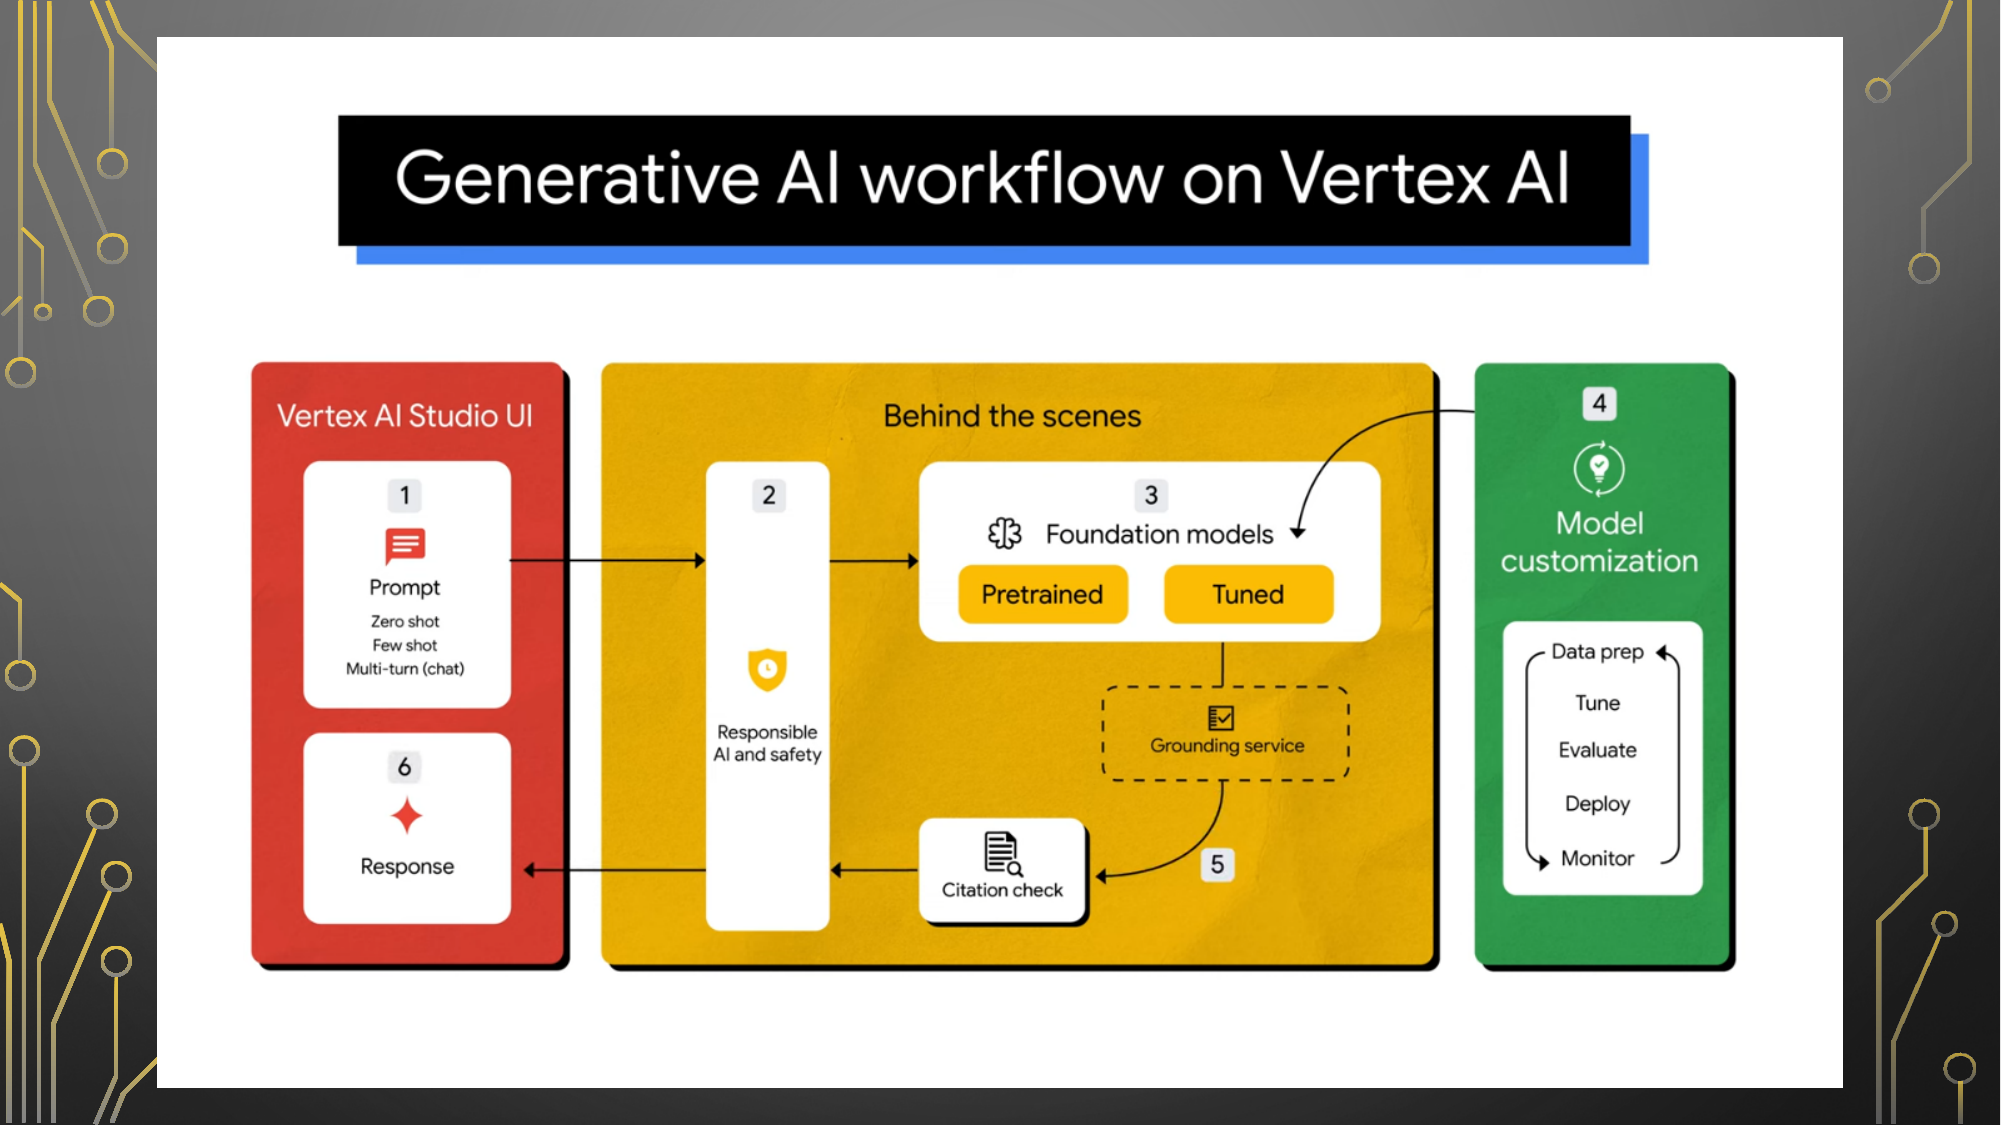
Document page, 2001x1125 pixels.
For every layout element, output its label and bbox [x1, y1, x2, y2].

picture [157, 37, 1843, 1088]
